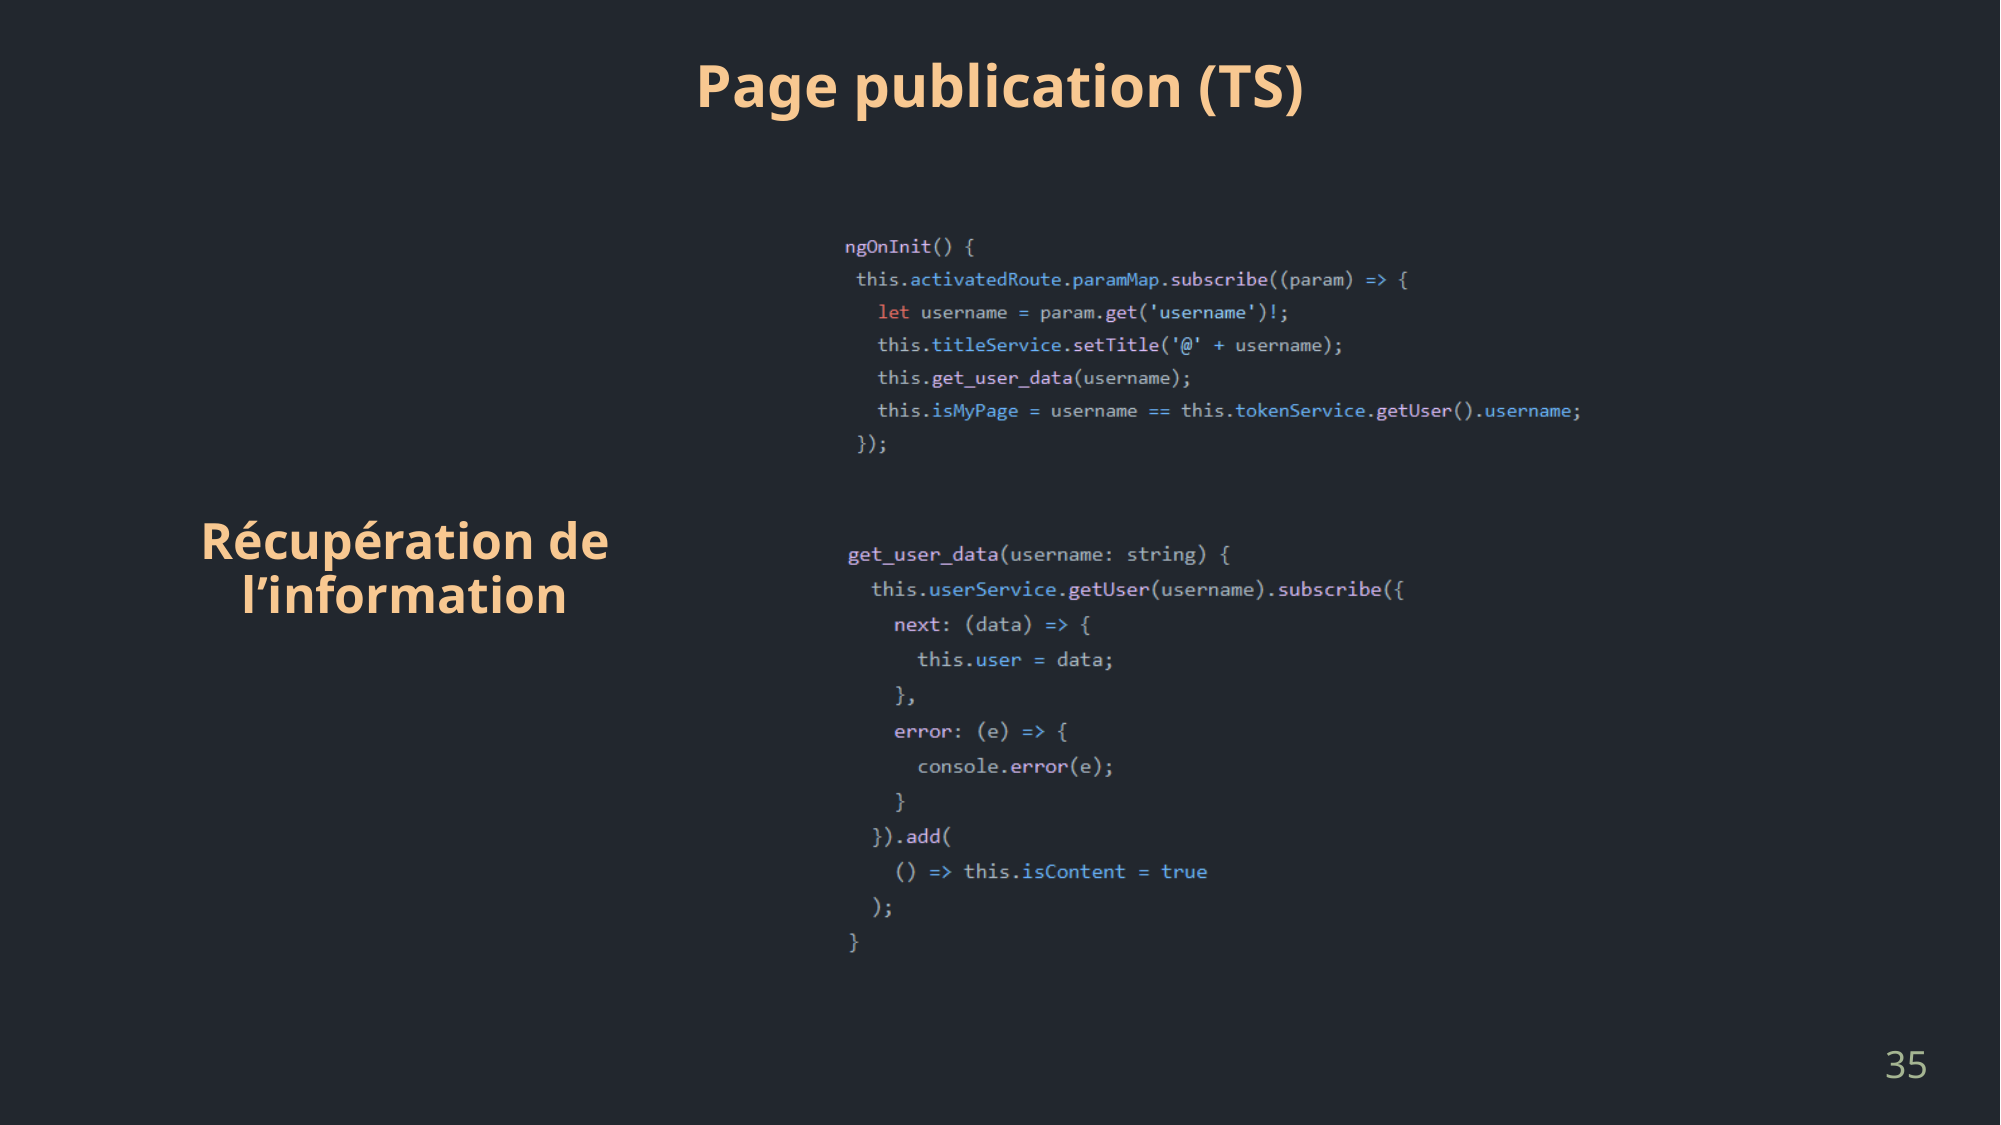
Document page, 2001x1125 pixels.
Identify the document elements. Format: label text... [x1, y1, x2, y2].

picture [833, 233, 1590, 466]
text_box 35 [56, 1033, 1944, 1094]
text_box Récupération de l’information [56, 493, 754, 632]
title Page publication (TS) [56, 53, 1944, 129]
picture [833, 537, 1410, 962]
